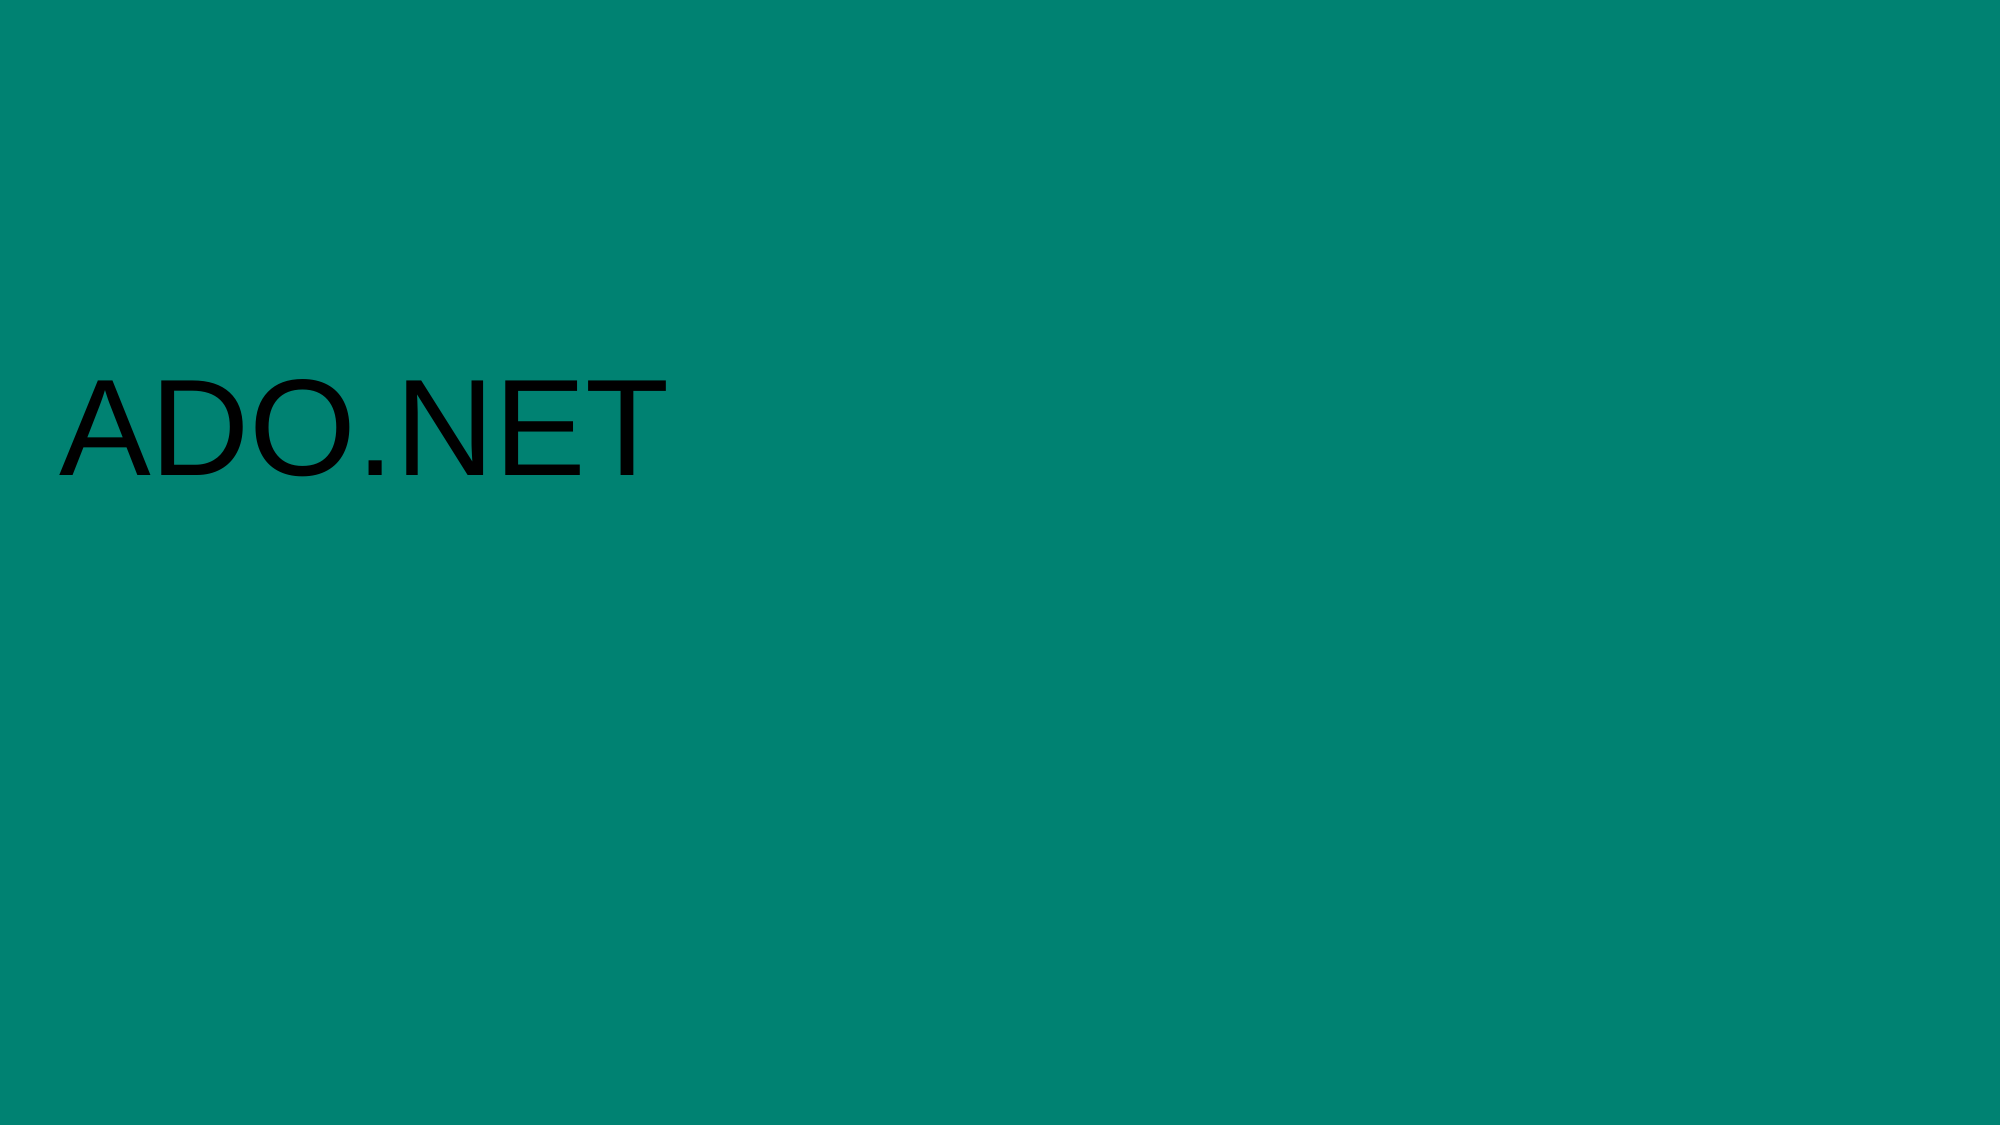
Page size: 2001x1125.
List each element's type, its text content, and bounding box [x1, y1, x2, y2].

title ADO.NET [44, 341, 1956, 637]
